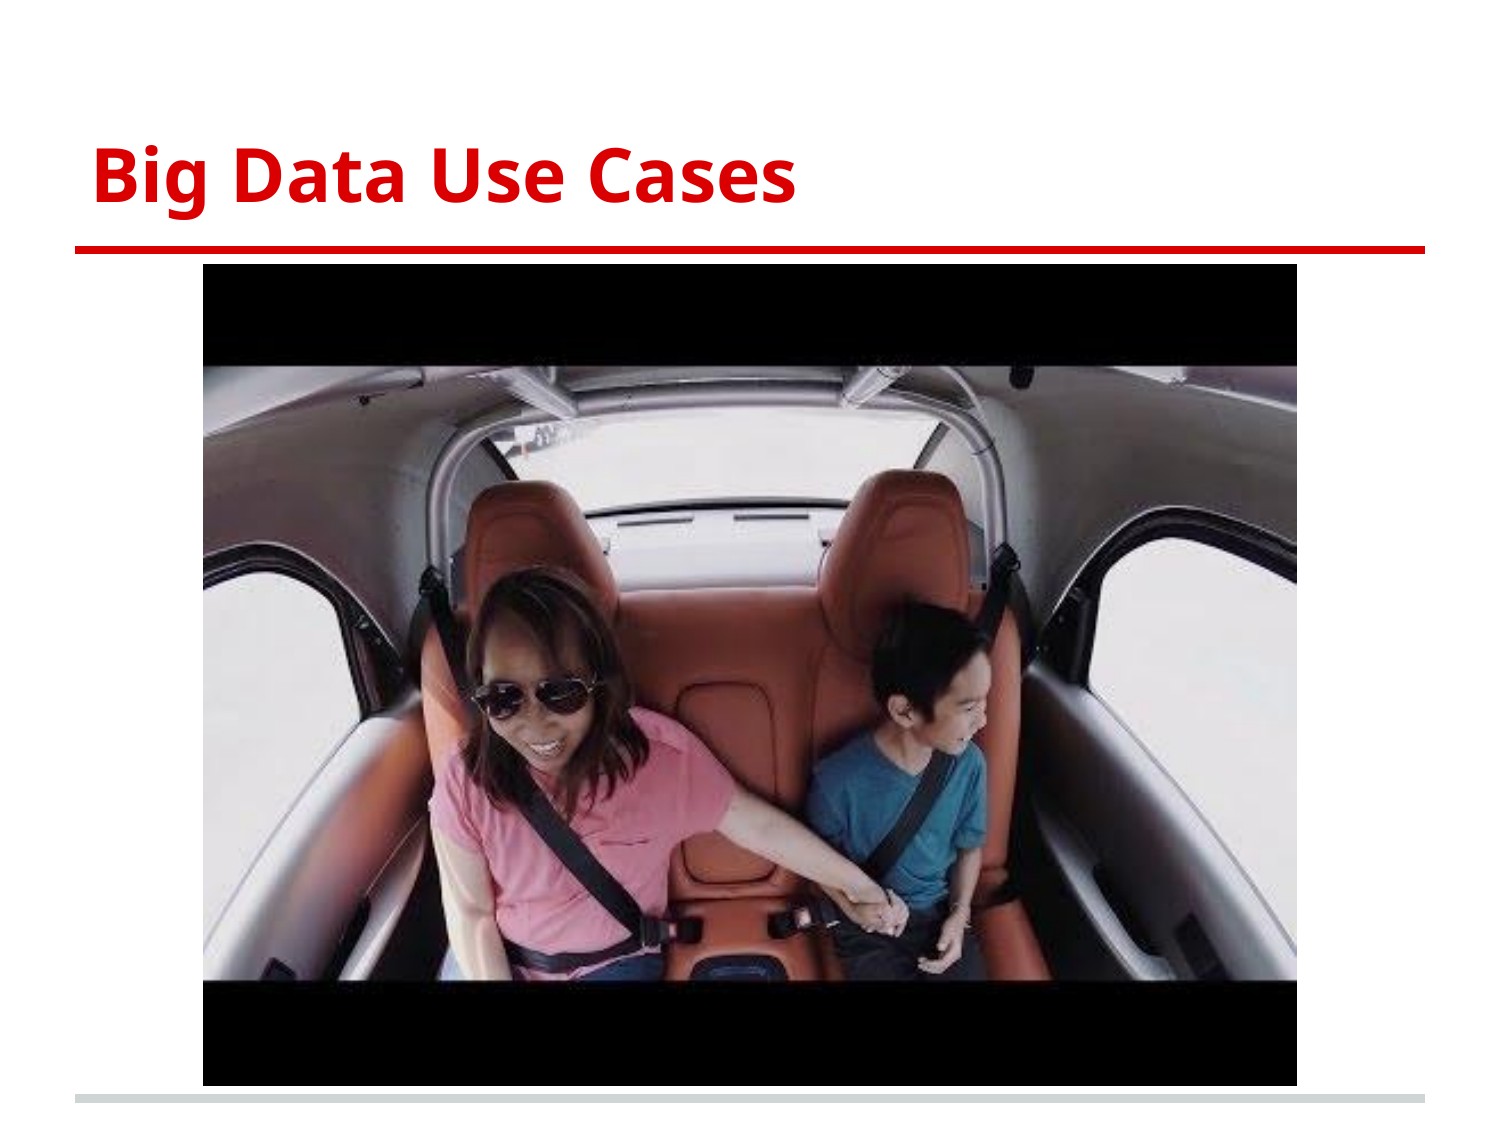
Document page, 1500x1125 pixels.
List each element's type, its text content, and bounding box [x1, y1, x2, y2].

text_box [203, 264, 1297, 1086]
title Big Data Use Cases [75, 45, 1425, 233]
